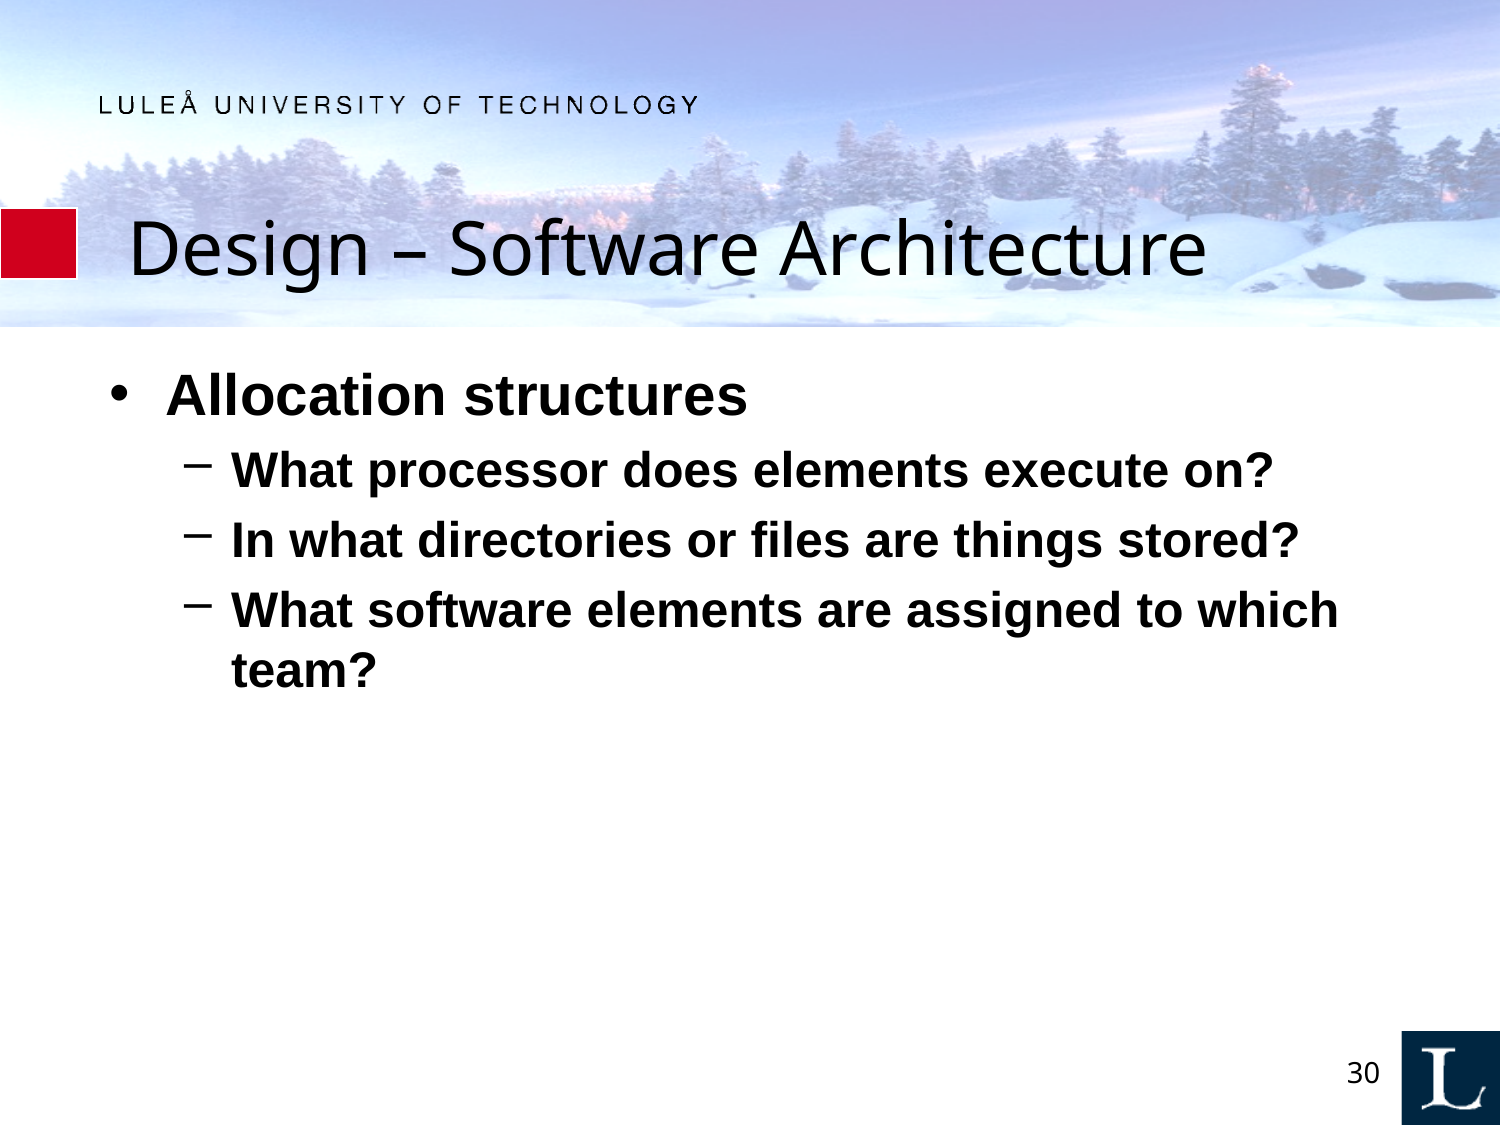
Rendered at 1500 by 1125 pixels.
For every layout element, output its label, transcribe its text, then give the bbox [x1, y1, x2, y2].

title Design – Software Architecture [111, 160, 1483, 330]
picture [100, 90, 697, 114]
list Allocation structures What processor does elements execute on? In what directories or files are things stored? What software elements are assigned to which team? [94, 350, 1412, 975]
picture [1399, 1031, 1500, 1125]
slide_number 30 [1045, 1046, 1396, 1125]
